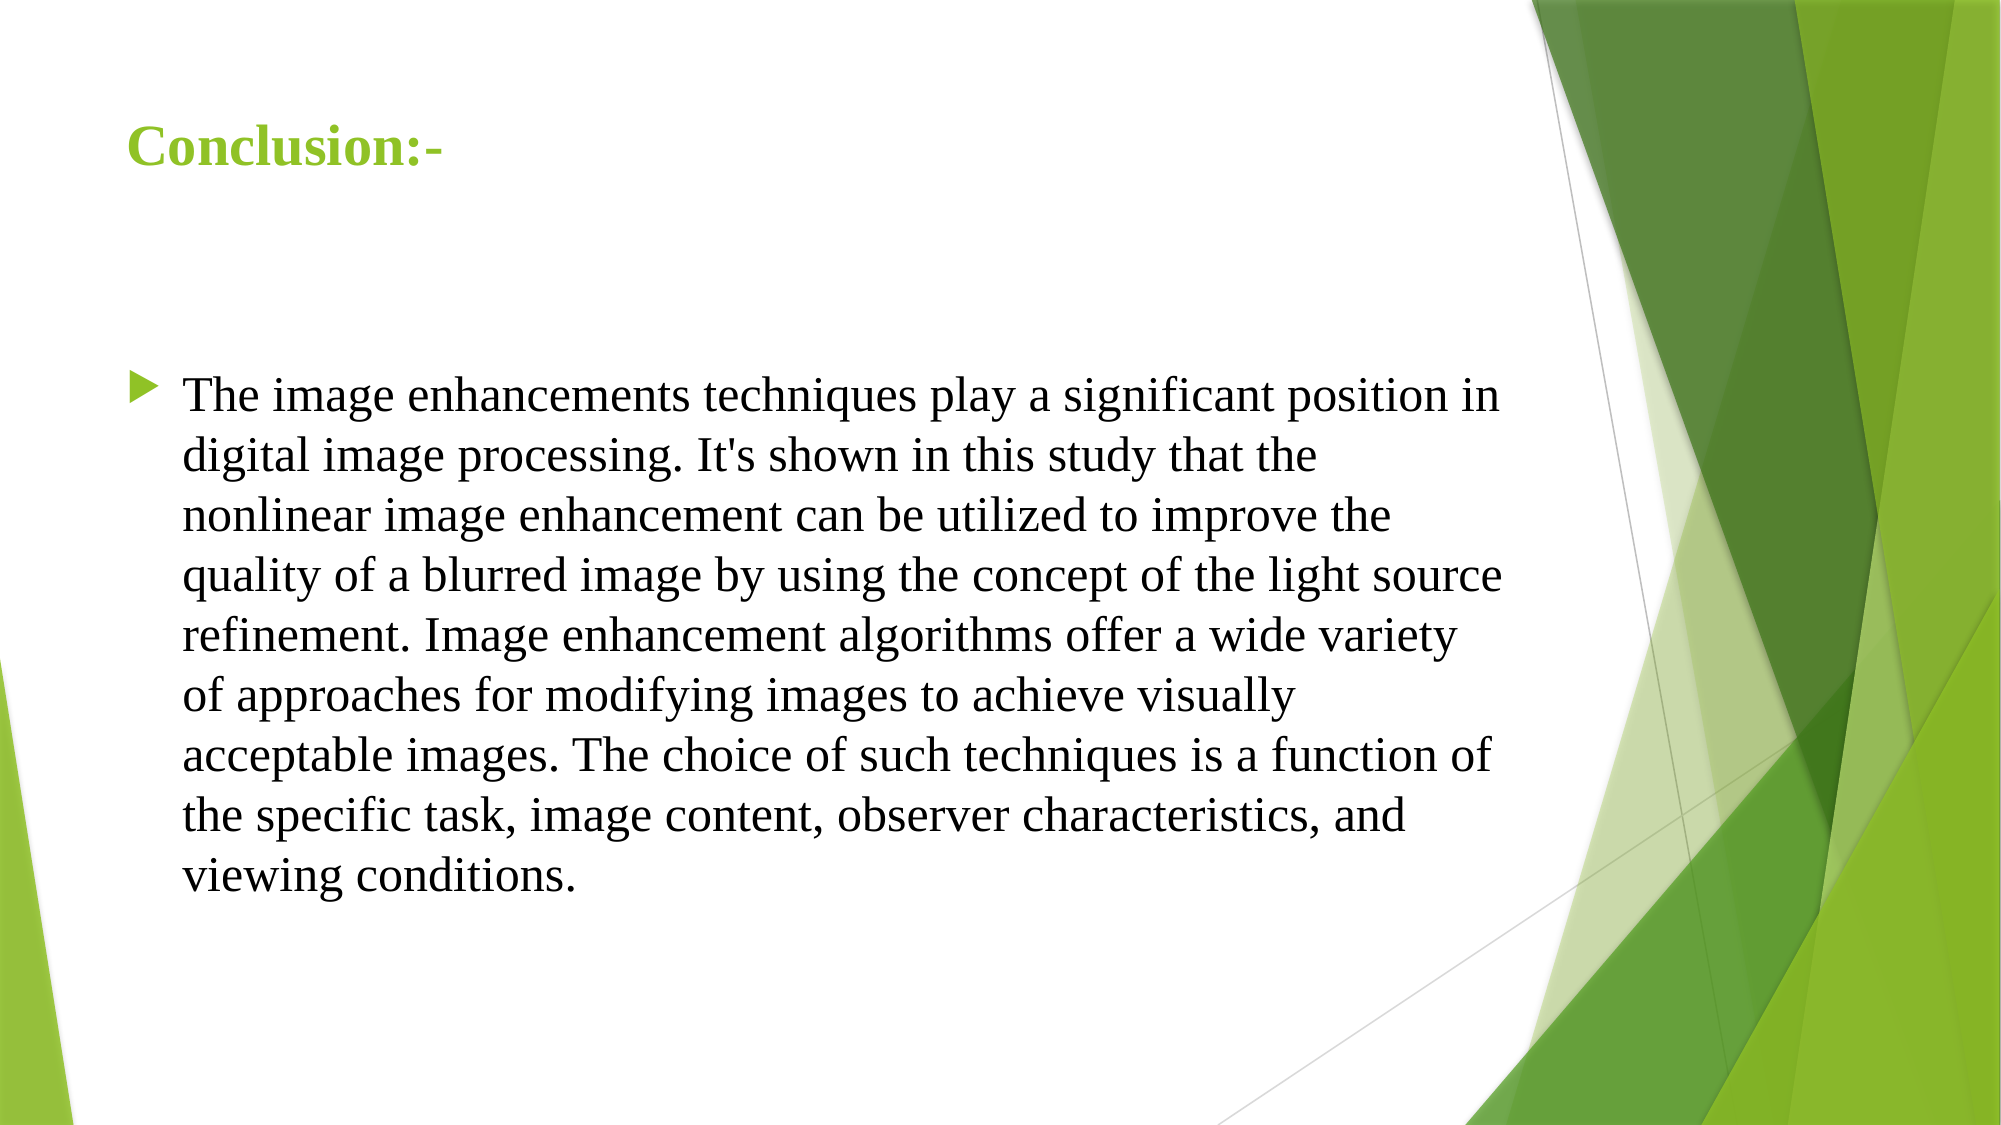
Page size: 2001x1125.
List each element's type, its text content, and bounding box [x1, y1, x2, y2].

title Conclusion:- [111, 99, 1522, 317]
list The image enhancements techniques play a significant position in digital image processing. It's shown in this study that the nonlinear image enhancement can be utilized to improve the quality of a blurred image by using the concept of the light source refinement. Image enhancement algorithms offer a wide variety of approaches for modifying images to achieve visually acceptable images. The choice of such techniques is a function of the specific task, image content, observer characteristics, and viewing conditions. [111, 354, 1522, 992]
